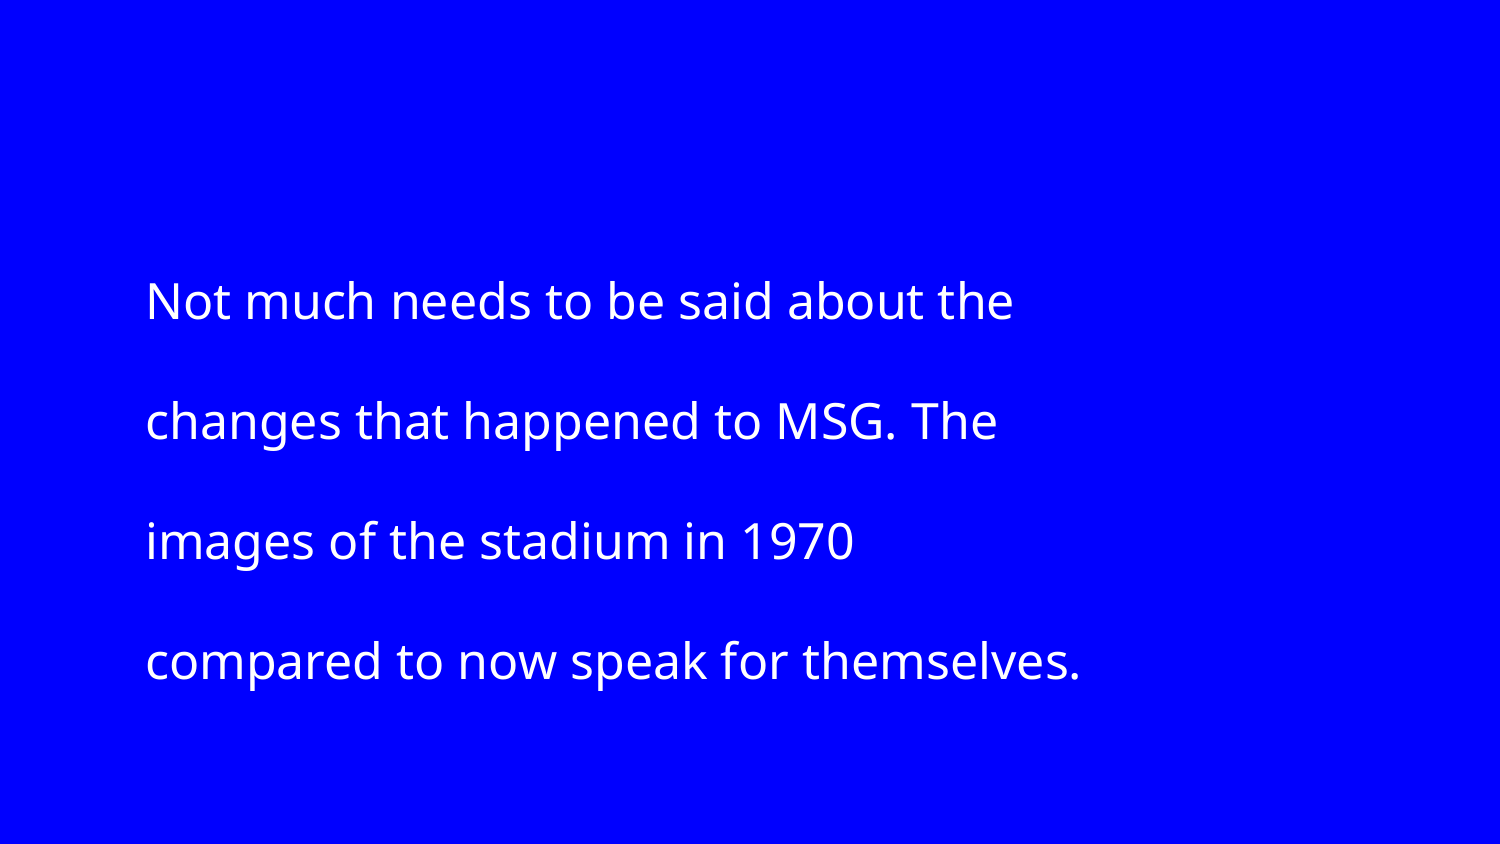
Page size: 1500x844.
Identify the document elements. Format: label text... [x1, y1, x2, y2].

text_box Not much needs to be said about the changes that happened to MSG. The images of the stadium in 1970 compared to now speak for themselves. [130, 194, 1121, 705]
